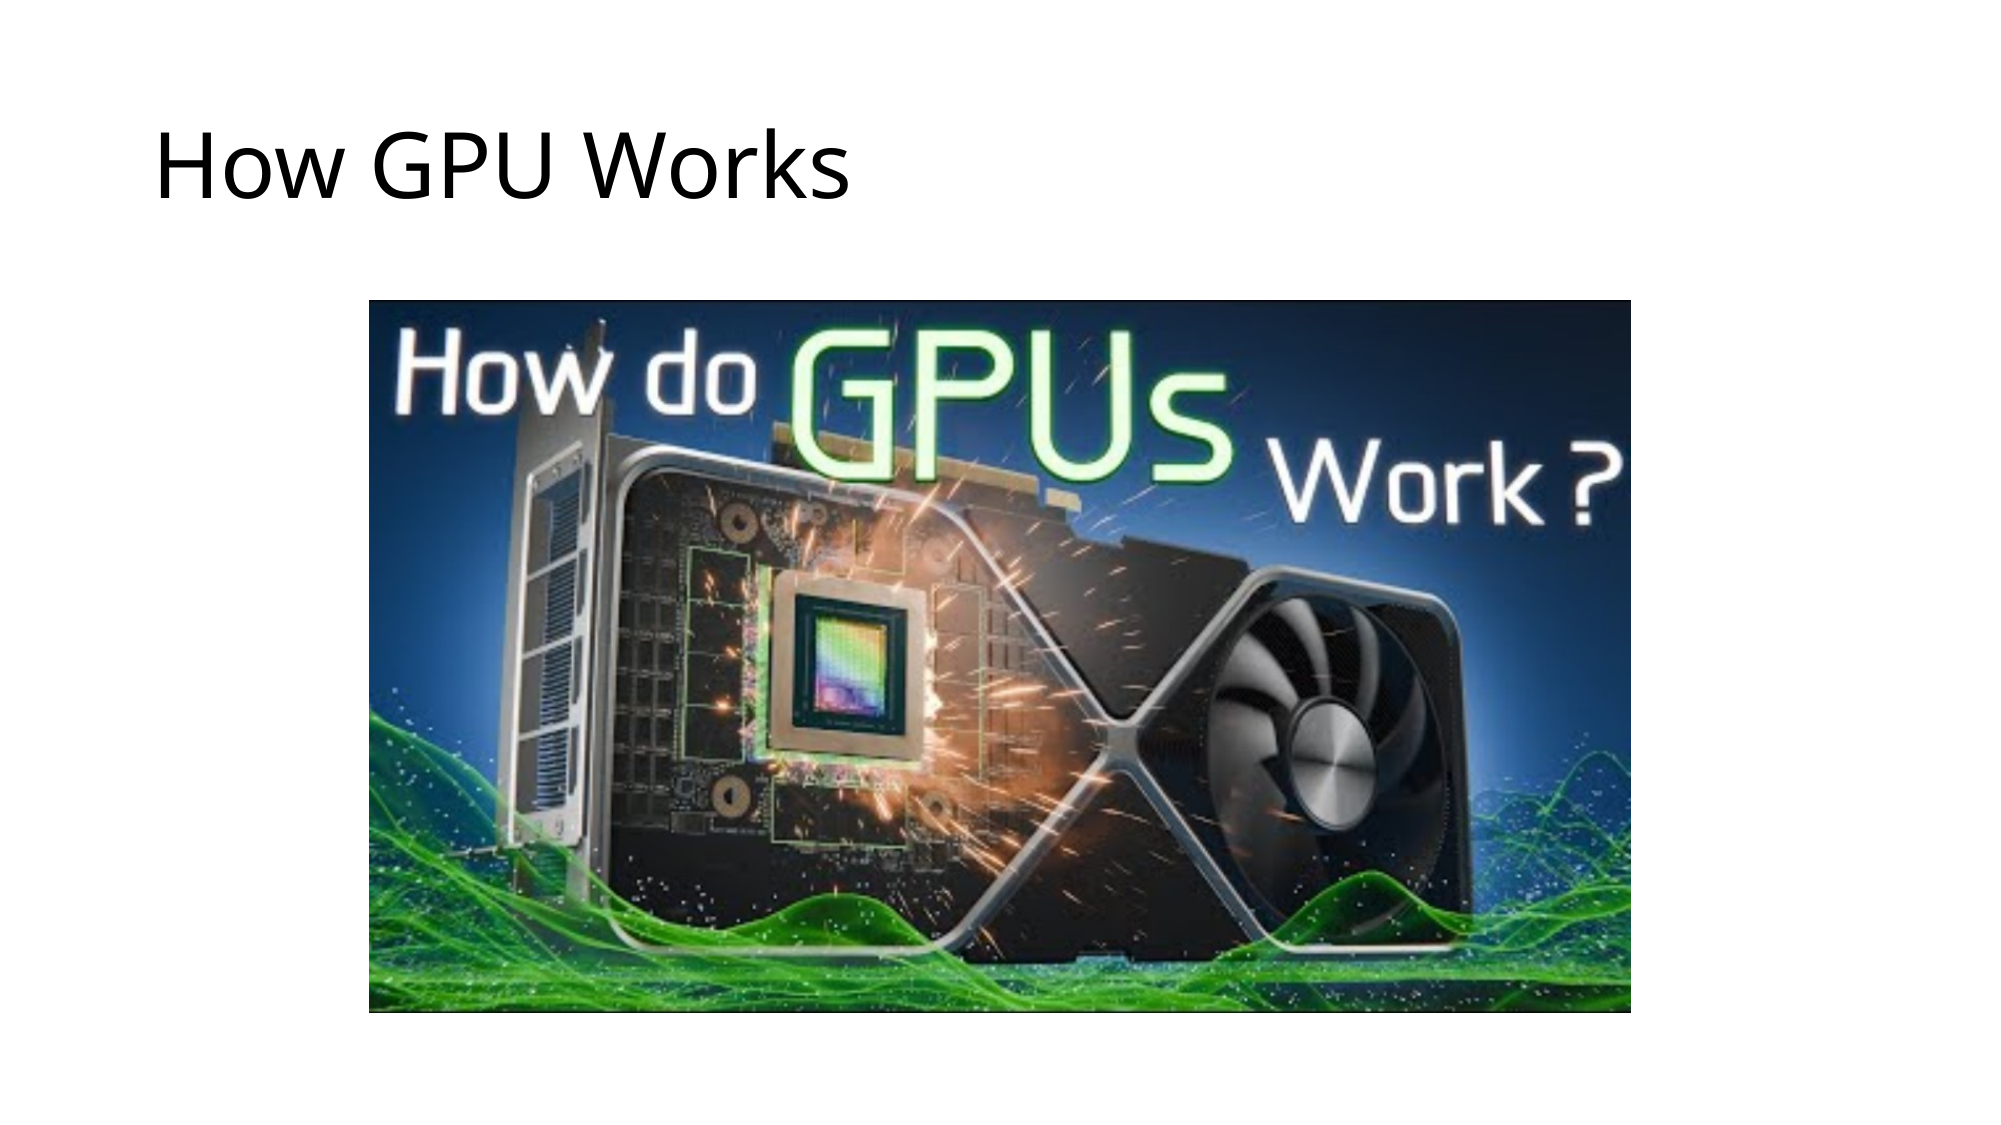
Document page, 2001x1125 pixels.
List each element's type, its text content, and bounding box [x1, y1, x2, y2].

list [368, 299, 1632, 1014]
title How GPU Works [137, 59, 1863, 278]
